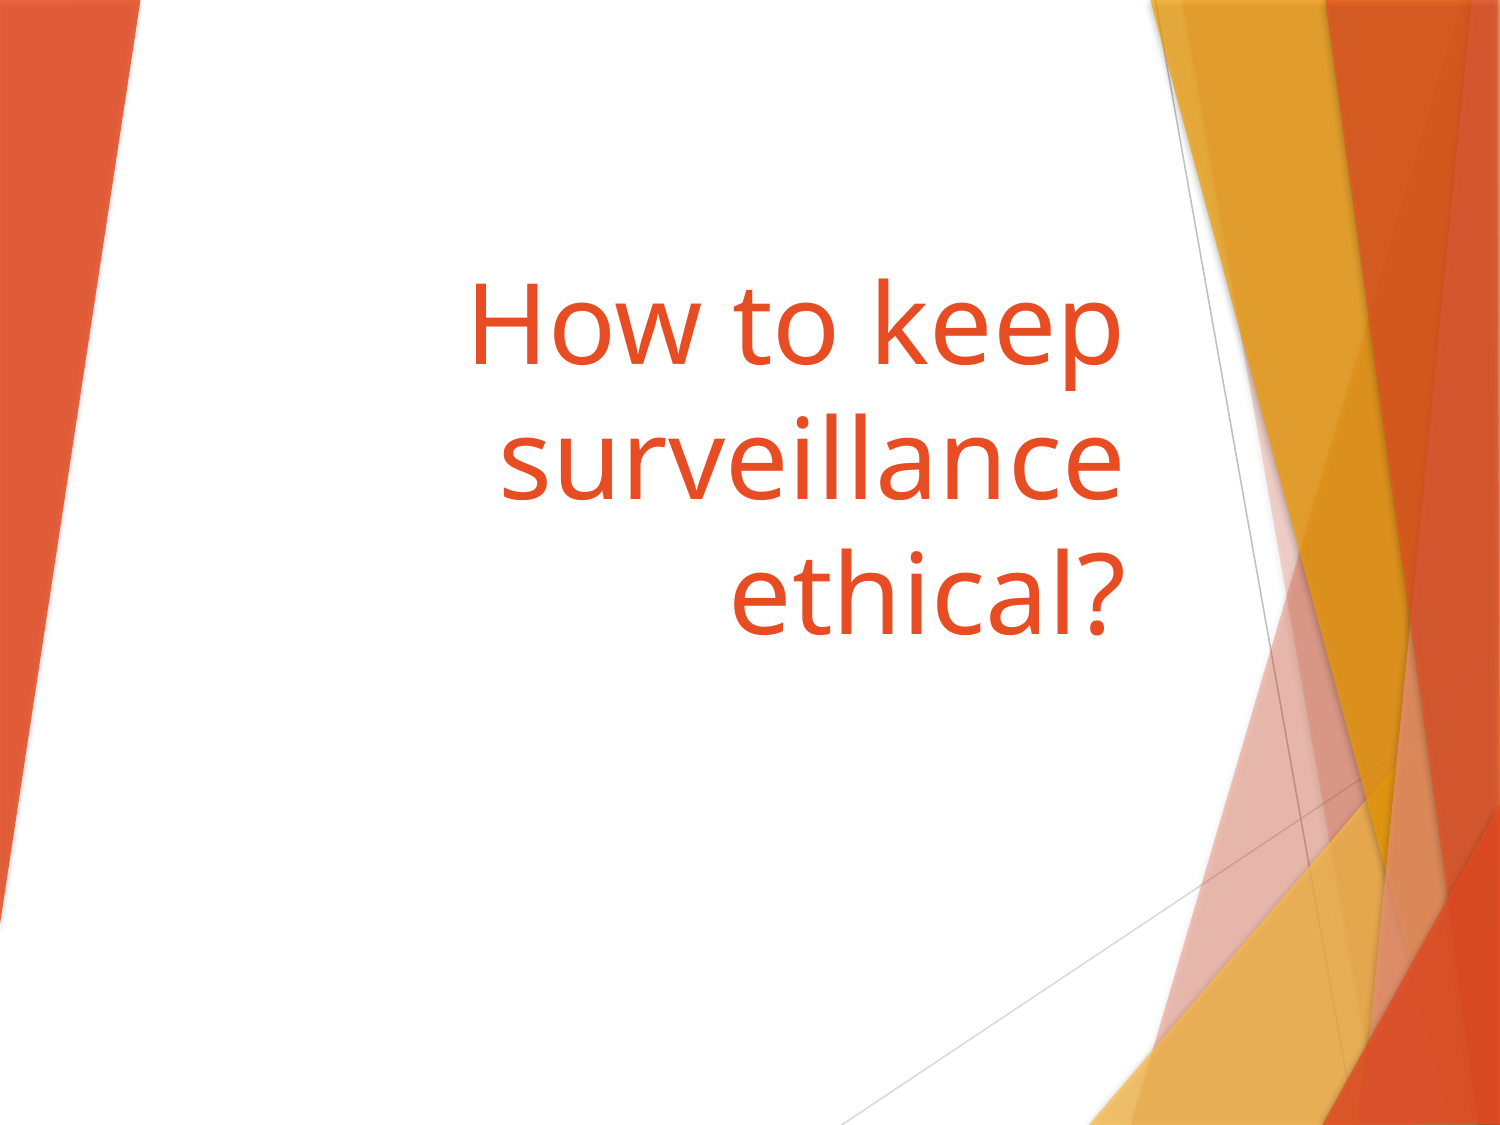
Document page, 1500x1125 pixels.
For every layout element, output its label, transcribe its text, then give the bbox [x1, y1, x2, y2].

title How to keep surveillance ethical? [185, 394, 1142, 665]
